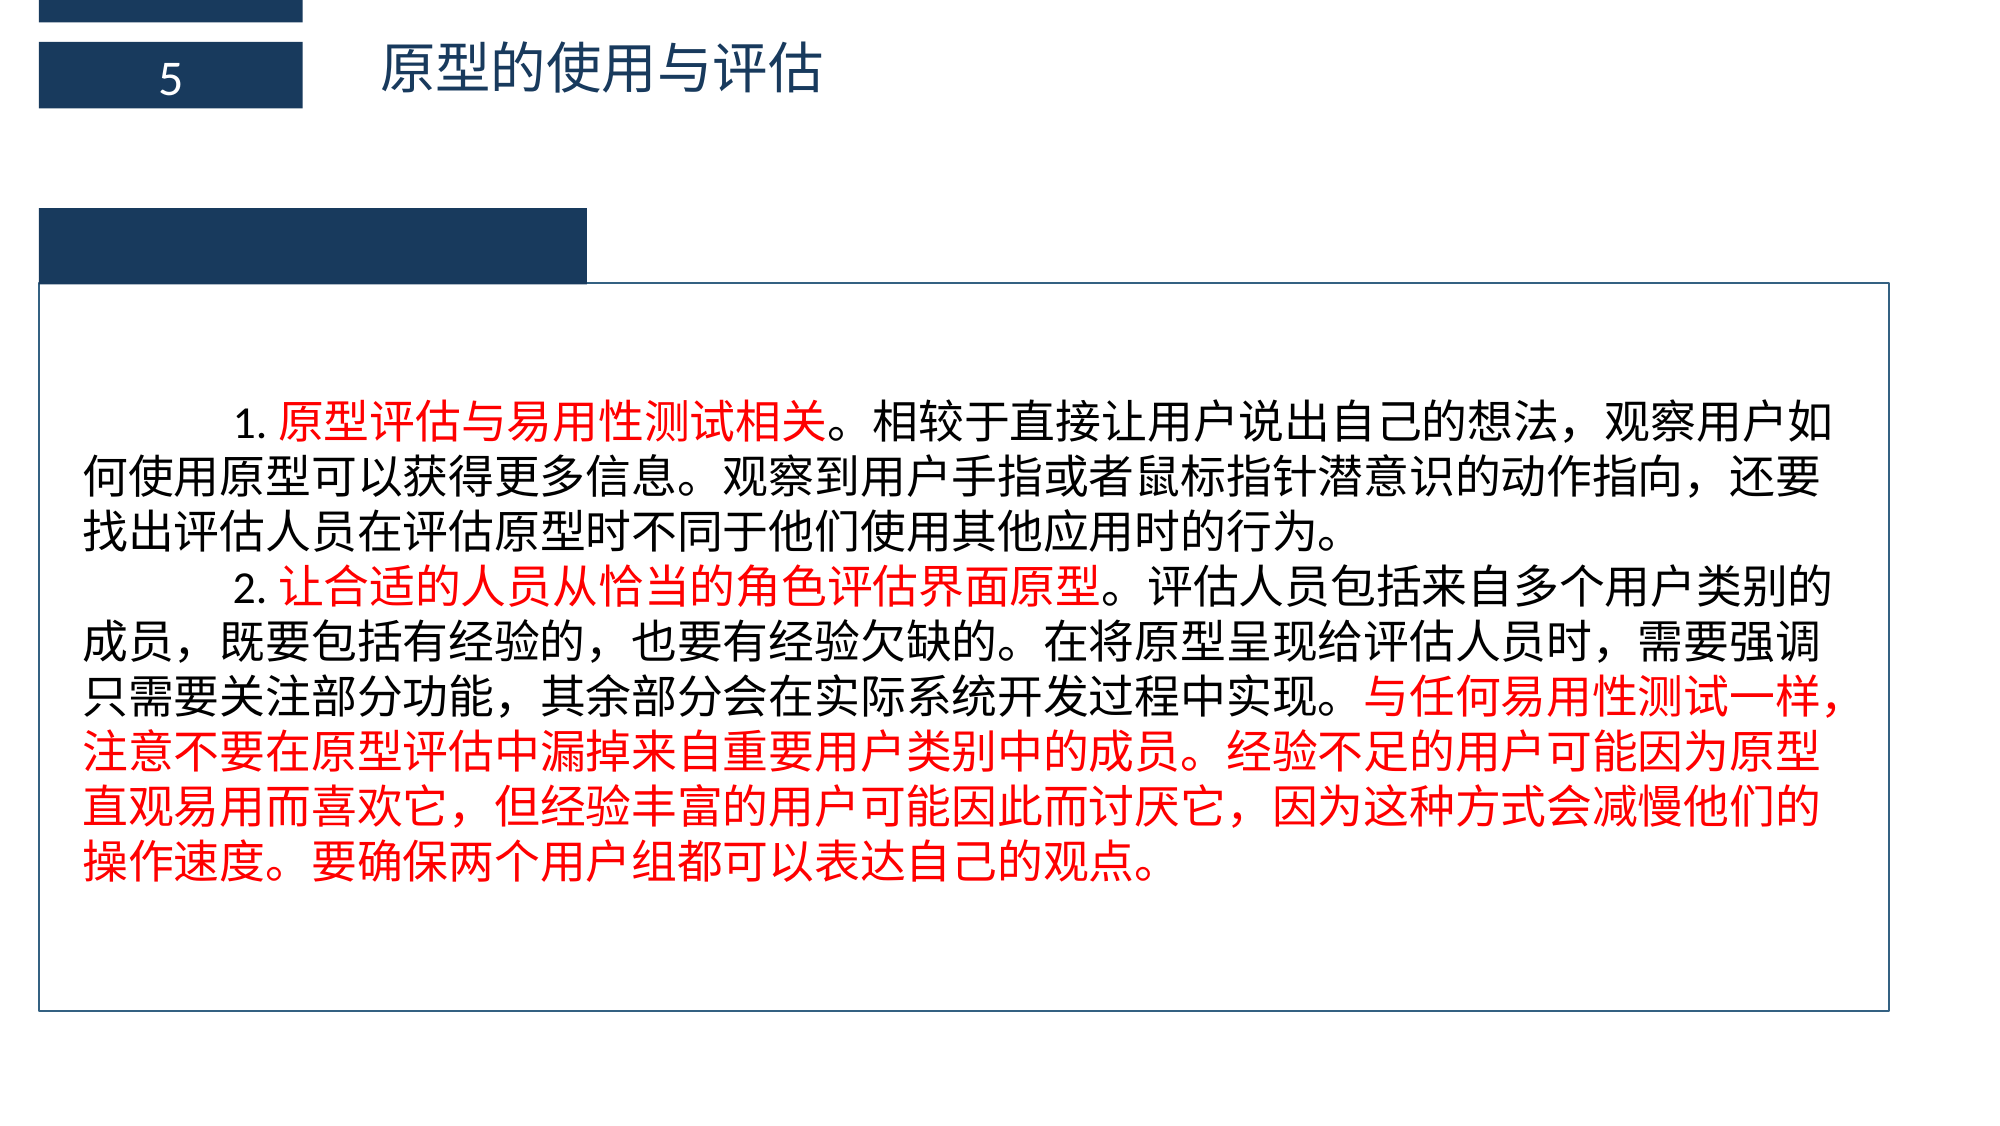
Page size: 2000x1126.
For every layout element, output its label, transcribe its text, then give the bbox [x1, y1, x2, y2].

text_box 5 [37, 40, 305, 111]
text_box 原型的使用与评估 [365, 26, 1359, 175]
text_box [366, 22, 1360, 105]
text_box [37, 0, 305, 24]
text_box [38, 207, 1889, 1012]
